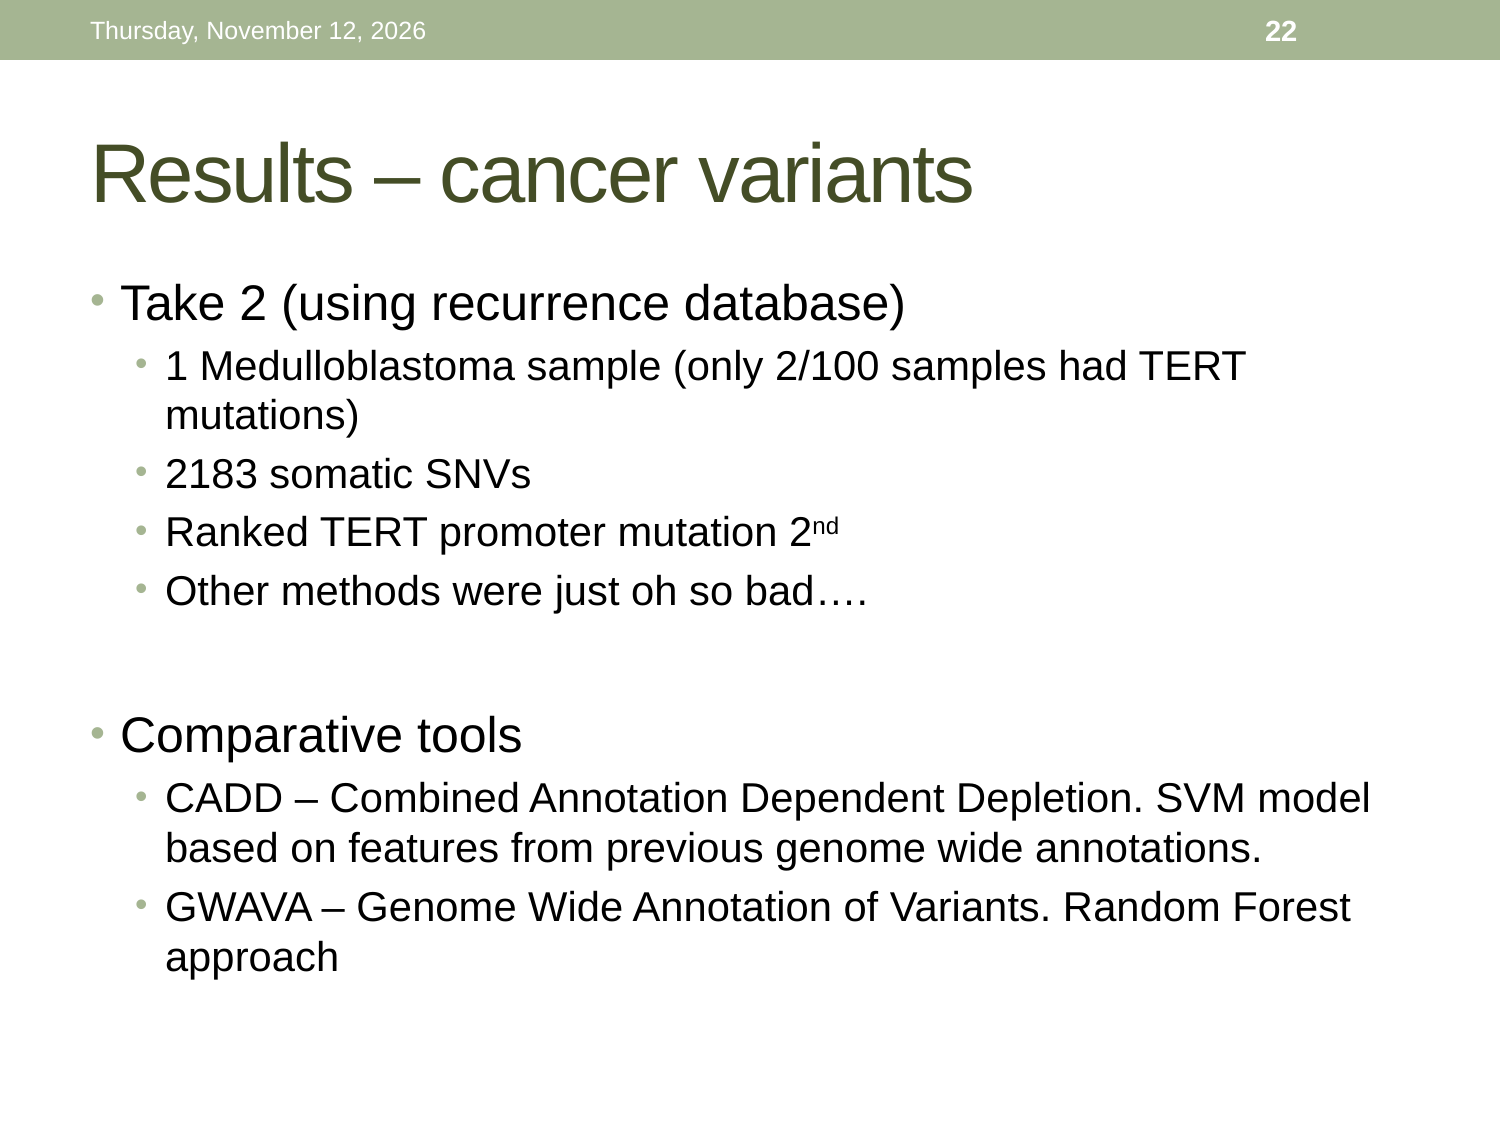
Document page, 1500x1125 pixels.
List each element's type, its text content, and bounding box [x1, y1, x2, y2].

slide_number 22 [1250, 3, 1425, 57]
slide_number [75, 3, 550, 57]
list Take 2 (using recurrence database) 1 Medulloblastoma sample (only 2/100 samples had TERT mutations) 2183 somatic SNVs Ranked TERT promoter mutation 2nd Other methods were just oh so bad…. Comparative tools CADD – Combined Annotation Dependent Depletion. SVM model based on features from previous genome wide annotations. GWAVA – Genome Wide Annotation of Variants. Random Forest approach [75, 262, 1425, 1063]
title Results – cancer variants [75, 87, 1425, 250]
